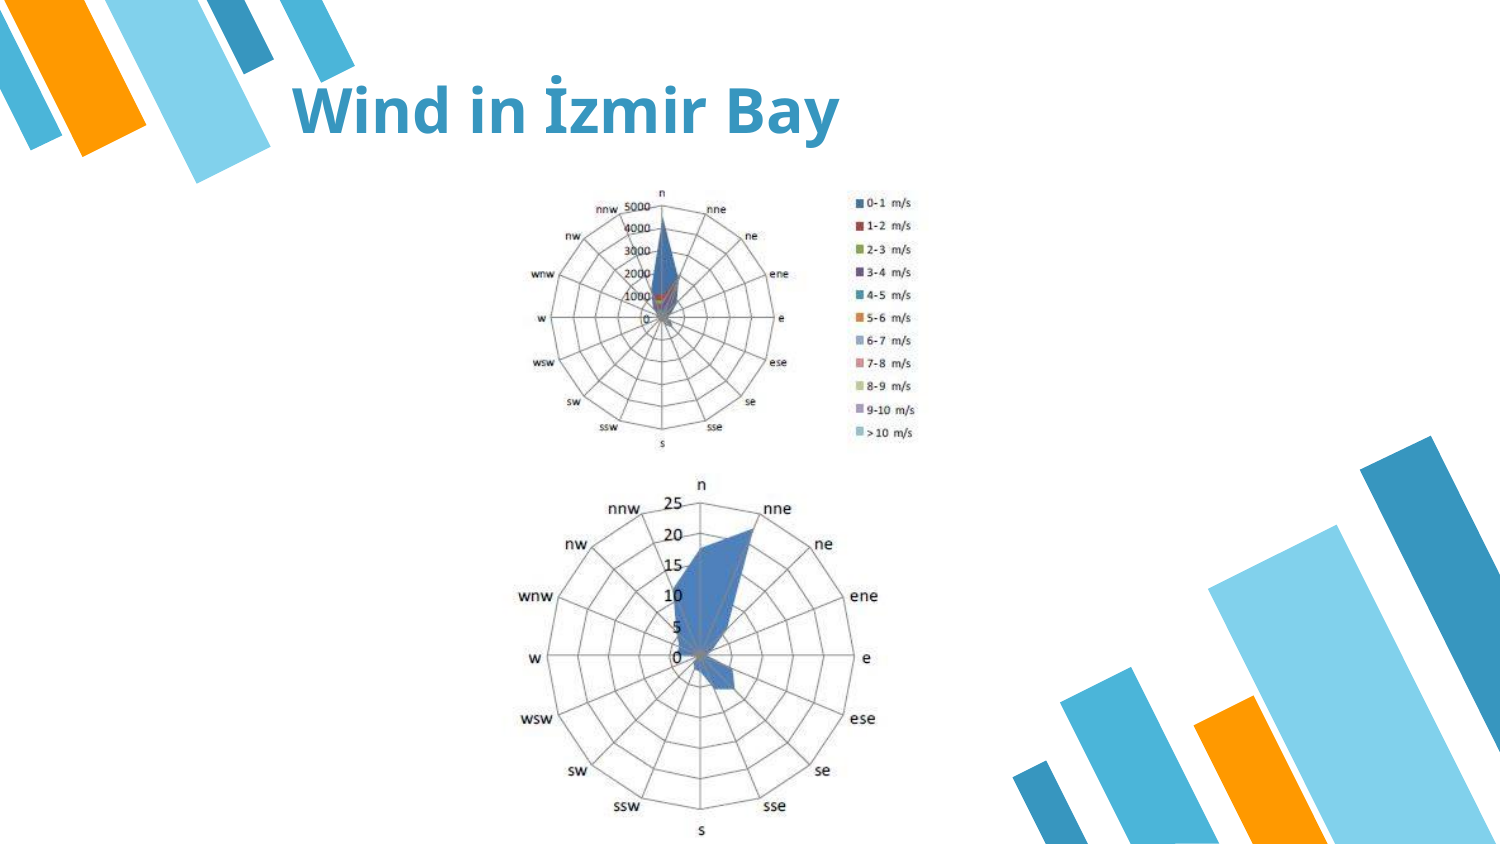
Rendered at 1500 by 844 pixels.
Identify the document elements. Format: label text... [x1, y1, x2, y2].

title Wind in İzmir Bay [277, 49, 1223, 161]
picture [442, 149, 941, 844]
